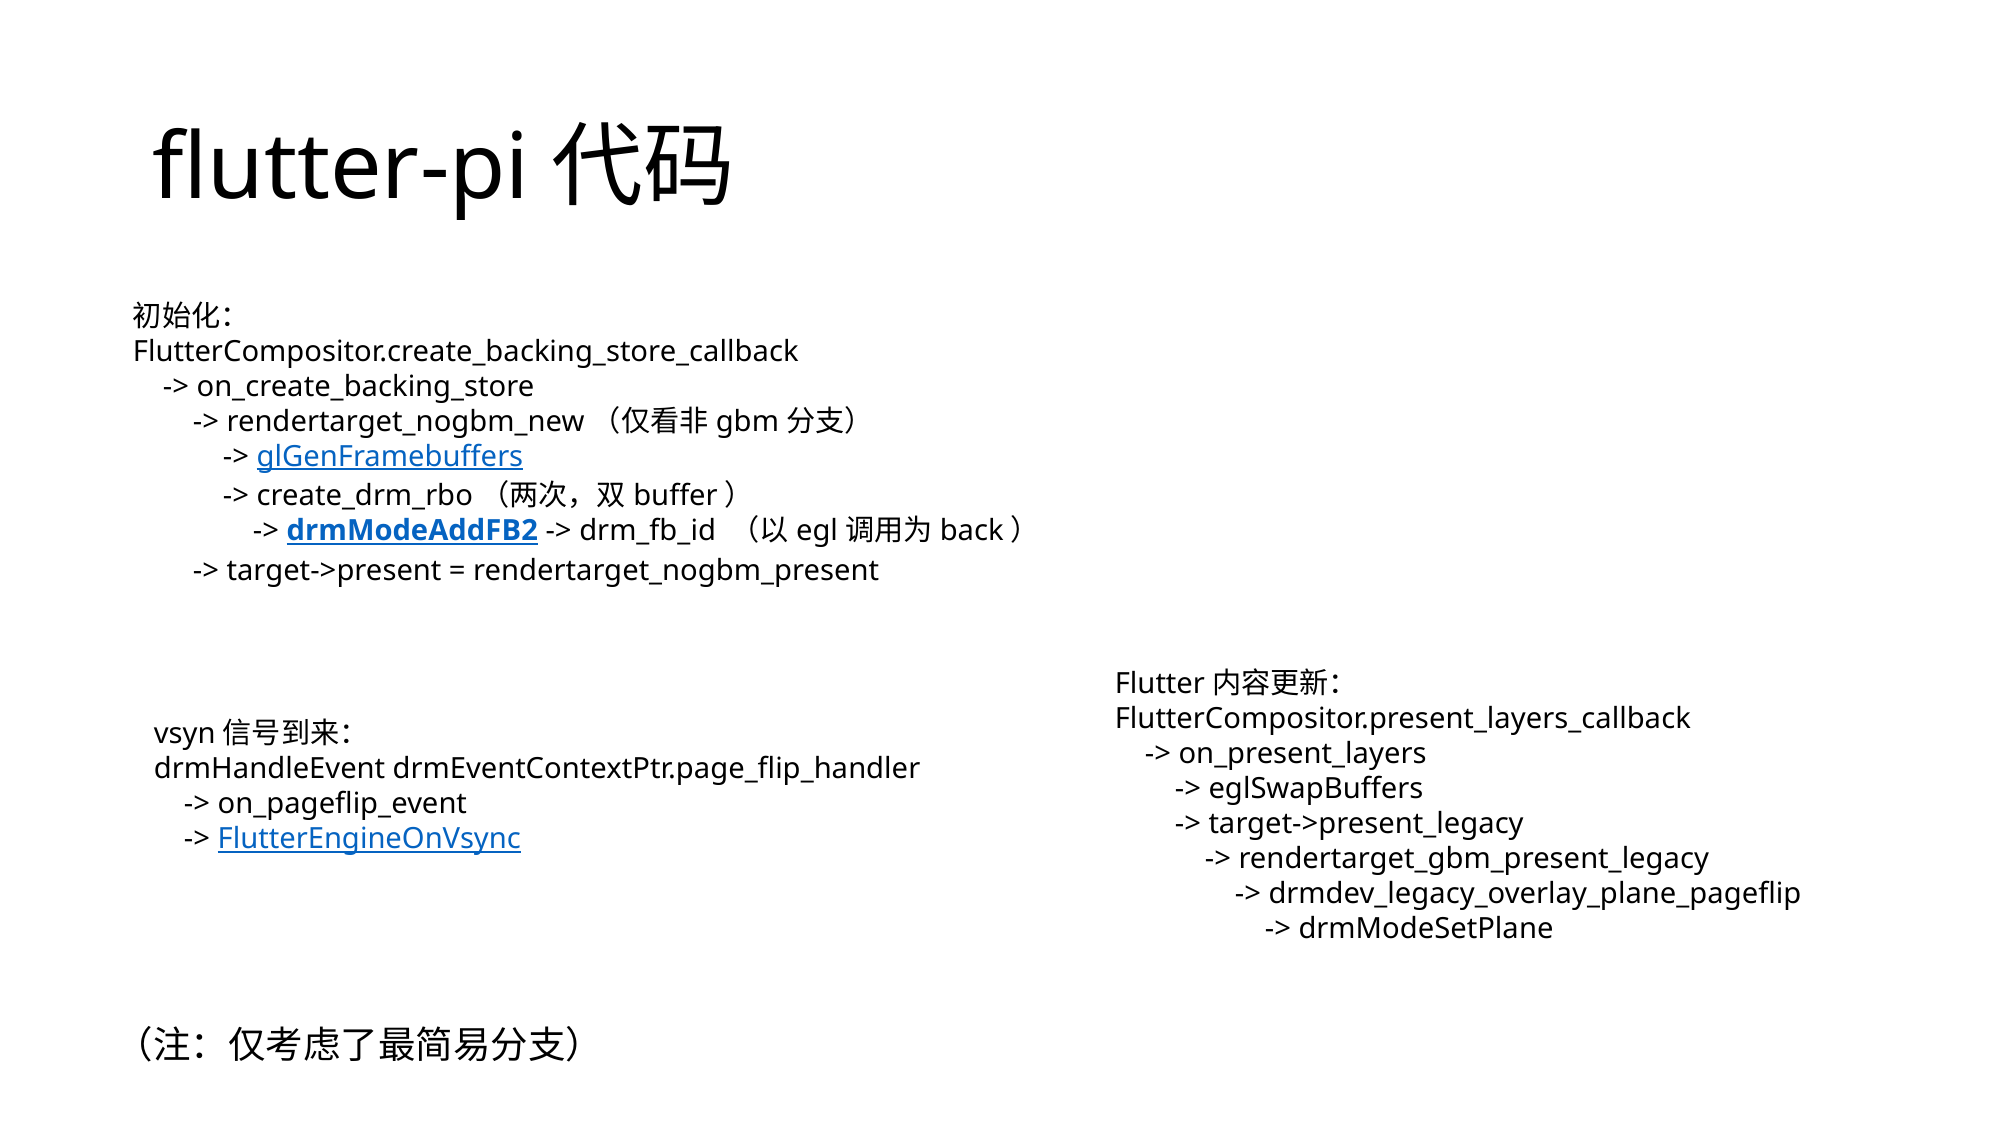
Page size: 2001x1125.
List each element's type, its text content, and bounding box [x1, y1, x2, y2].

title flutter-pi代码 [137, 59, 1863, 278]
text_box vsyn信号到来： drmHandleEvent drmEventContextPtr.page_flip_handler -> on_pageflip_event -> FlutterEngineOnVsync [139, 706, 936, 867]
text_box （注：仅考虑了最简易分支） [100, 1013, 619, 1074]
text_box 初始化： FlutterCompositor.create_backing_store_callback -> on_create_backing_store -> rendertarget_nogbm_new（仅看非gbm分支） -> glGenFramebuffers -> create_drm_rbo（两次，双buffer） -> drmModeAddFB2 -> drm_fb_id （以egl调用为back） -> target->present = rendertarget_nogbm_present [118, 289, 1055, 629]
text_box Flutter内容更新： FlutterCompositor.present_layers_callback -> on_present_layers -> eglSwapBuffers -> target->present_legacy -> rendertarget_gbm_present_legacy -> drmdev_legacy_overlay_plane_pageflip -> drmModeSetPlane [1100, 656, 1817, 952]
